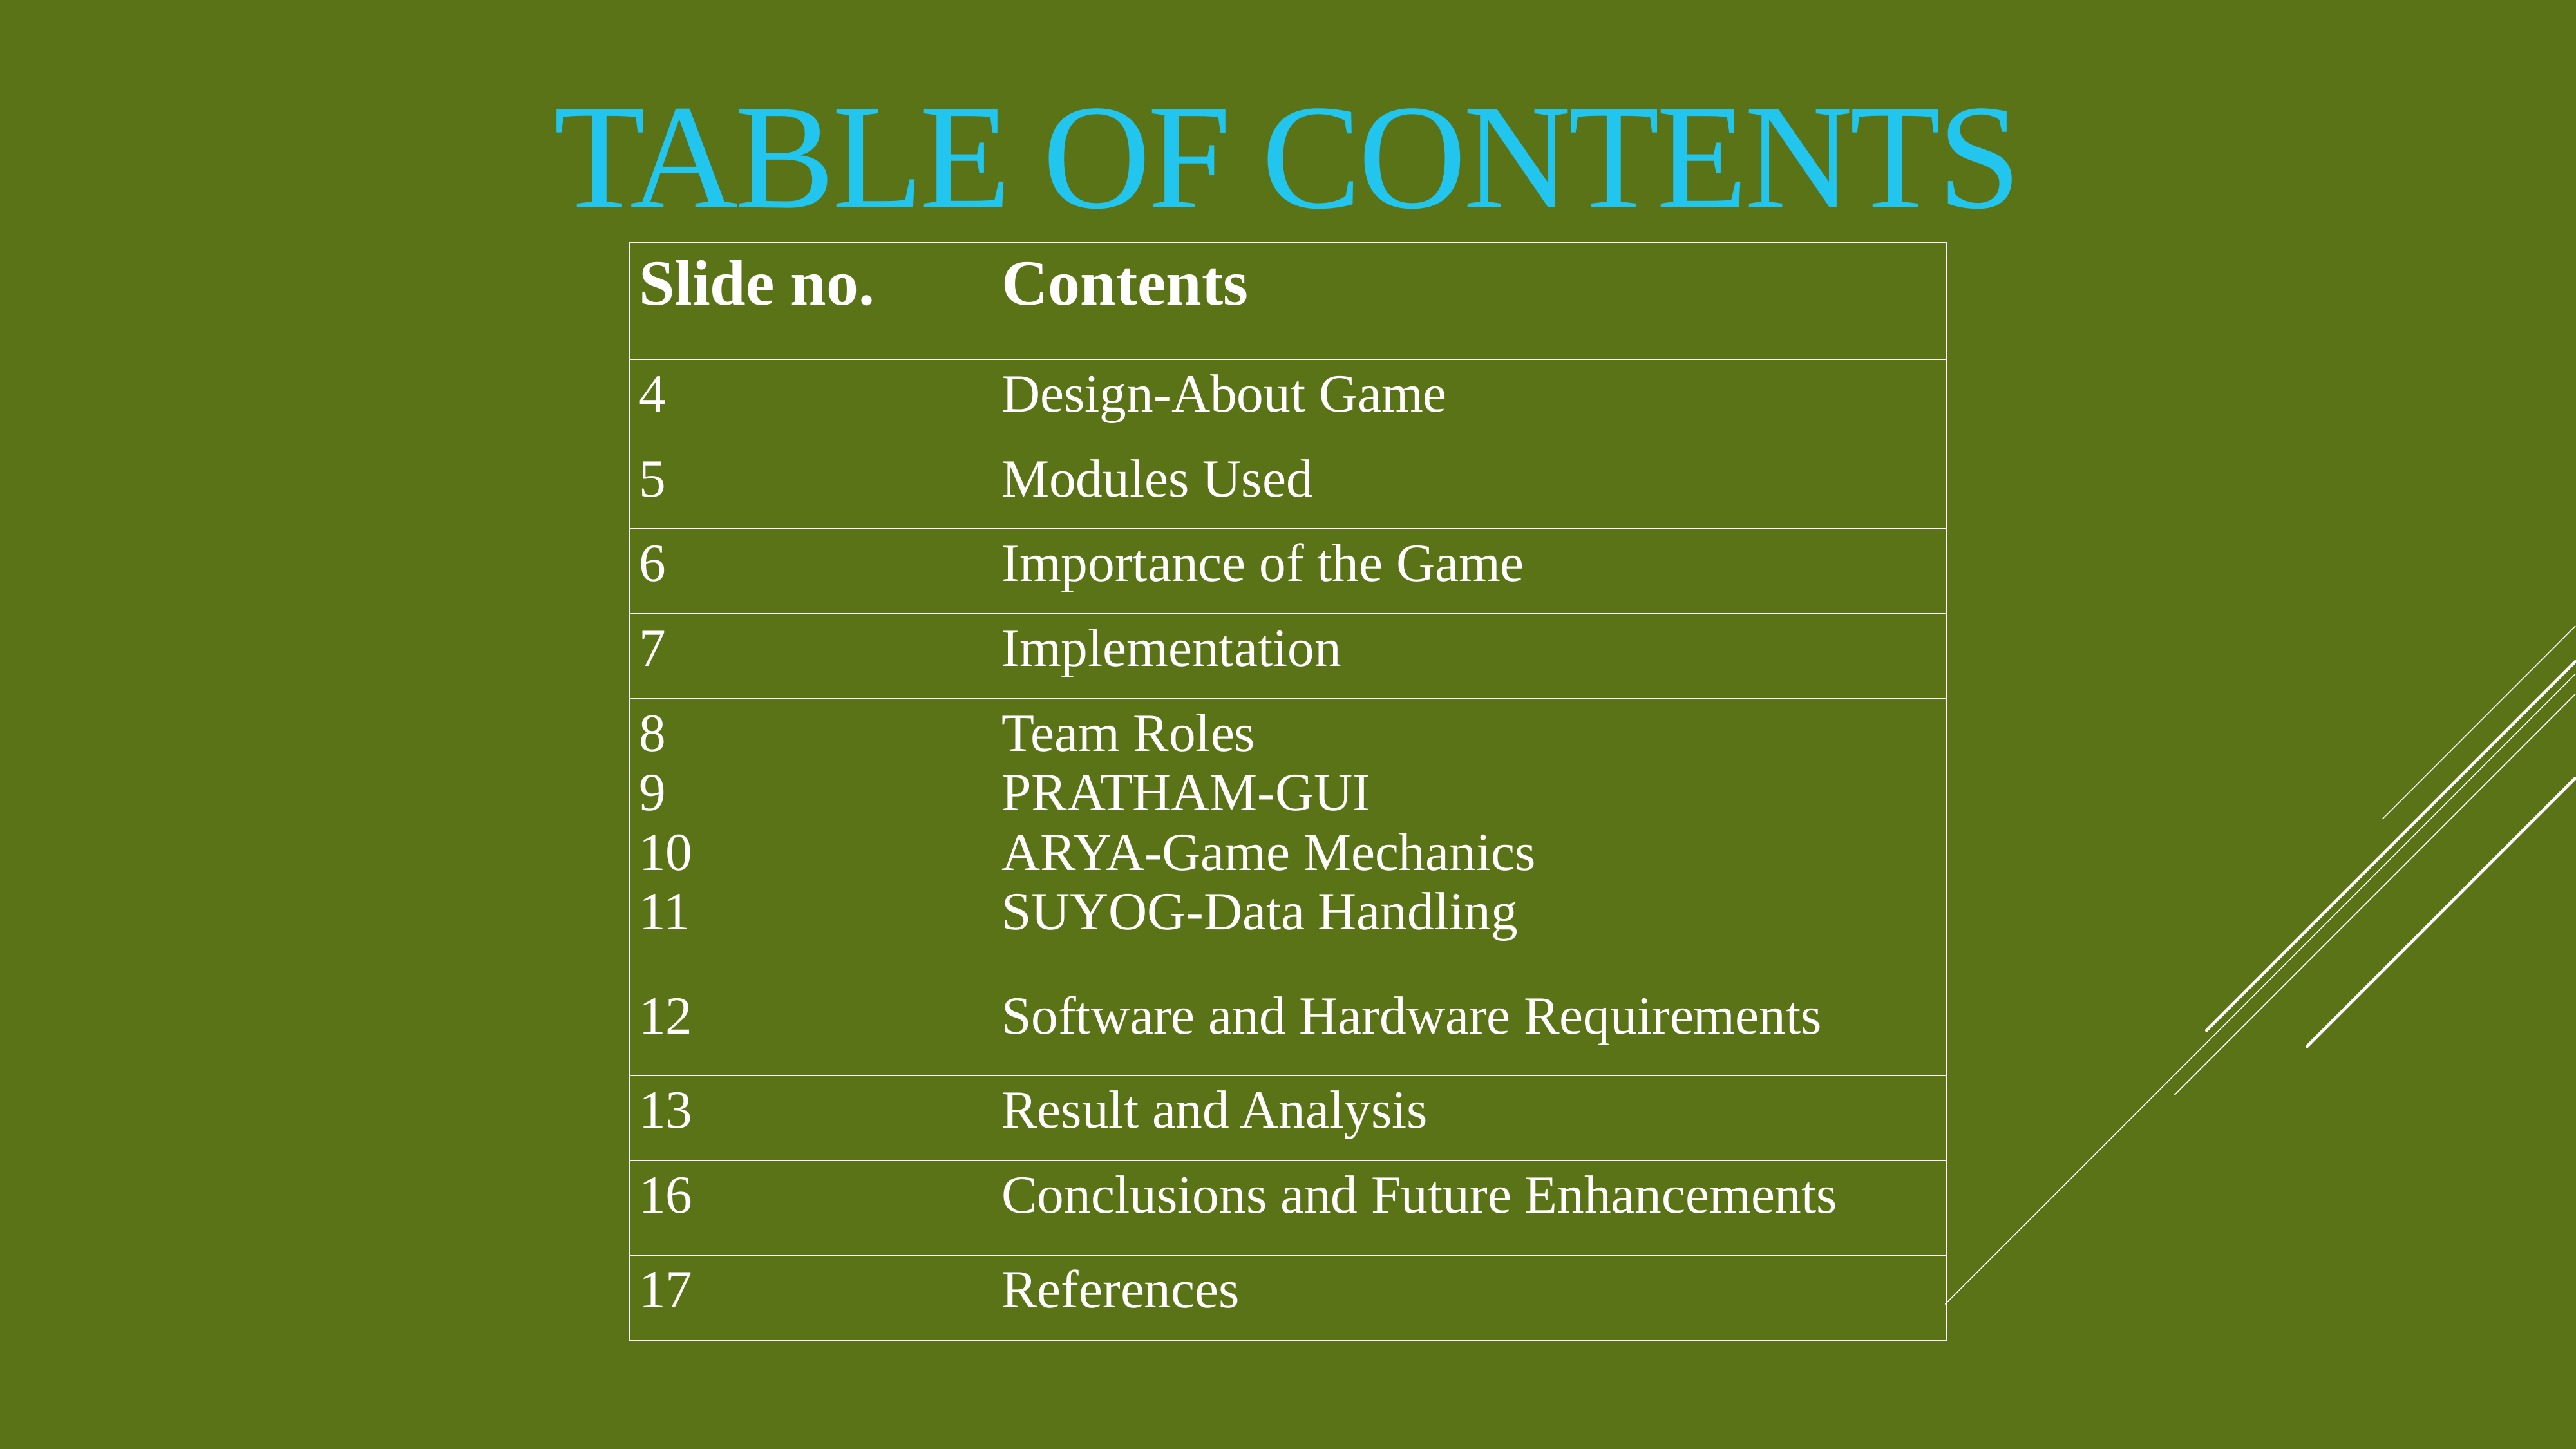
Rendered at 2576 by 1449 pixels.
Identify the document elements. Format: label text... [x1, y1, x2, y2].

table_cell 4 [630, 360, 992, 444]
table_cell Importance of the Game [992, 529, 1946, 613]
table_cell Team Roles PRATHAM-GUI ARYA-Game Mechanics SUYOG-Data Handling [992, 699, 1946, 981]
table_cell Implementation [992, 614, 1946, 698]
table_cell 16 [630, 1161, 992, 1255]
table_cell 17 [630, 1256, 992, 1340]
table_cell 5 [630, 444, 992, 528]
table_cell 8 9 10 11 [630, 699, 992, 981]
table_cell Modules Used [992, 444, 1946, 528]
table_header Slide no. [630, 243, 992, 359]
table_header Contents [992, 243, 1946, 359]
table_cell Software and Hardware Requirements [992, 981, 1946, 1075]
title Table of Contents [127, 53, 2449, 243]
table_cell 6 [630, 529, 992, 613]
table_cell 12 [630, 981, 992, 1075]
table_cell Result and Analysis [992, 1076, 1946, 1160]
table_cell Design-About Game [992, 360, 1946, 444]
table_cell References [992, 1256, 1946, 1340]
table_cell 7 [630, 614, 992, 698]
table_cell Conclusions and Future Enhancements [992, 1161, 1946, 1255]
table_cell 13 [630, 1076, 992, 1160]
